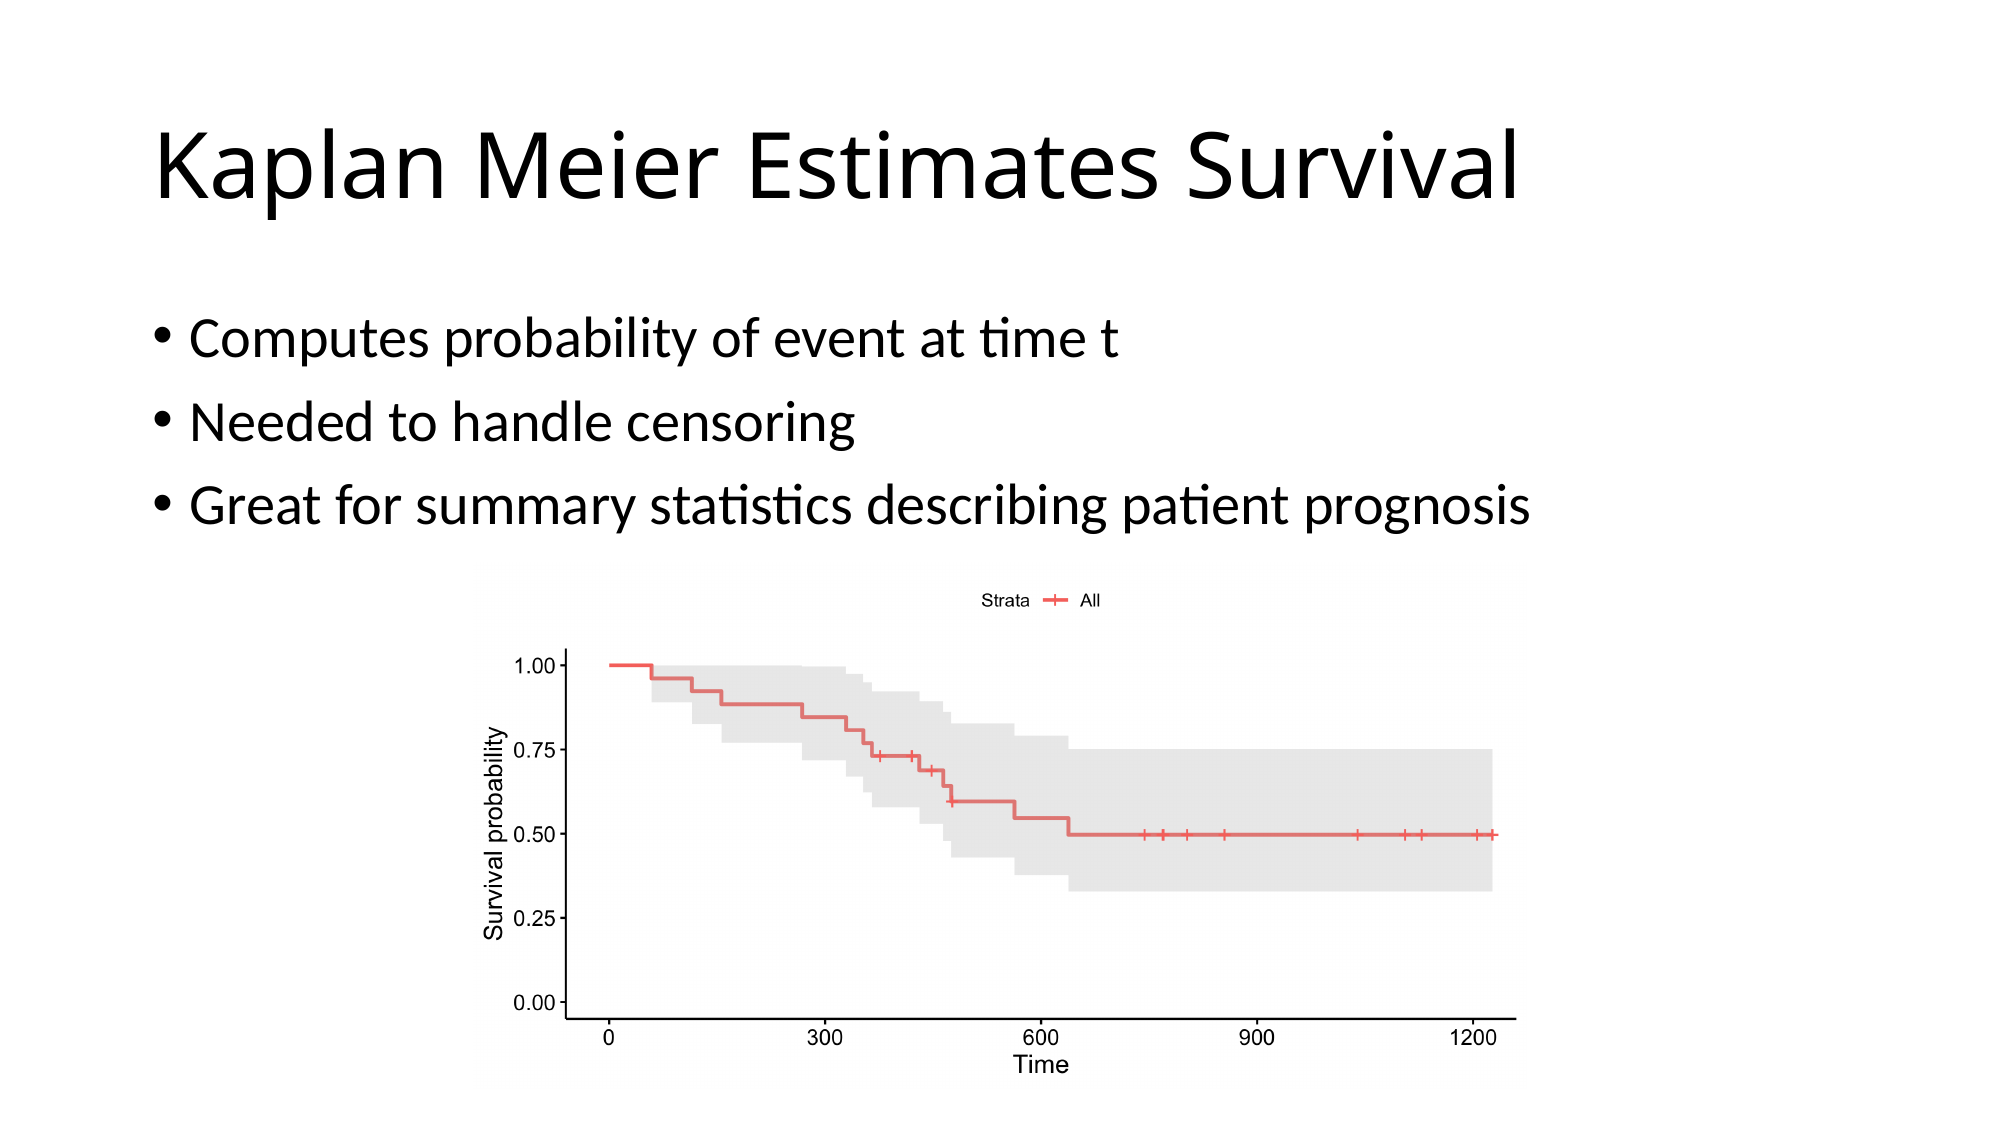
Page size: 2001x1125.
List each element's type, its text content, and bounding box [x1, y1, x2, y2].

list Computes probability of event at time t Needed to handle censoring Great for summary statistics describing patient prognosis [137, 299, 1863, 1014]
title Kaplan Meier Estimates Survival [137, 59, 1863, 278]
picture [473, 562, 1527, 1089]
